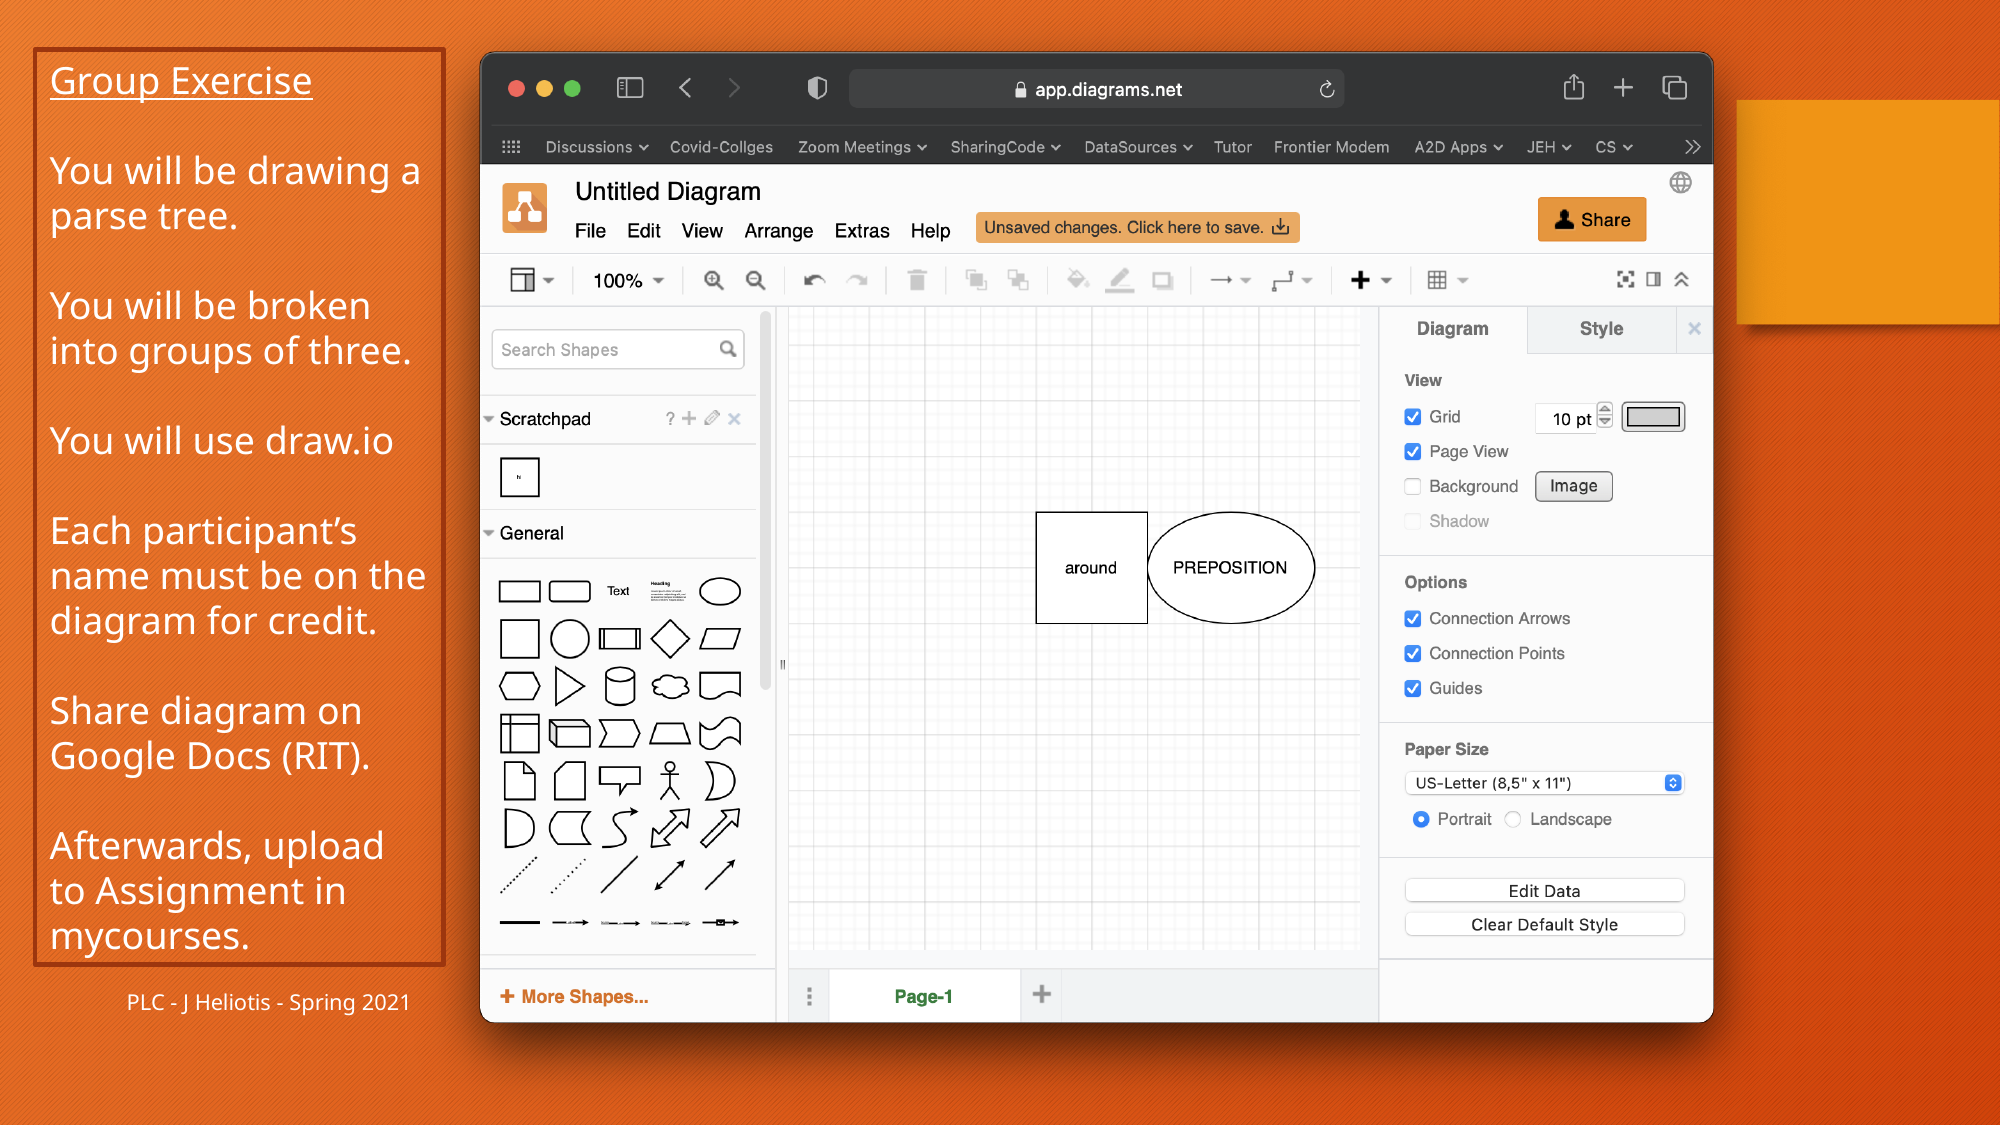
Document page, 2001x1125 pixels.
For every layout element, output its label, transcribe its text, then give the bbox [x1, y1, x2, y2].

footer PLC - J Heliotis - Spring 2021 [111, 973, 402, 1034]
picture [402, 0, 2000, 1125]
text_box Group Exercise You will be drawing a parse tree. You will be broken into groups of three. You will use draw.io Each participant’s name must be on the diagram for credit. Share diagram on Google Docs (RIT). Afterwards, upload to Assignment in mycourses. [34, 49, 402, 965]
